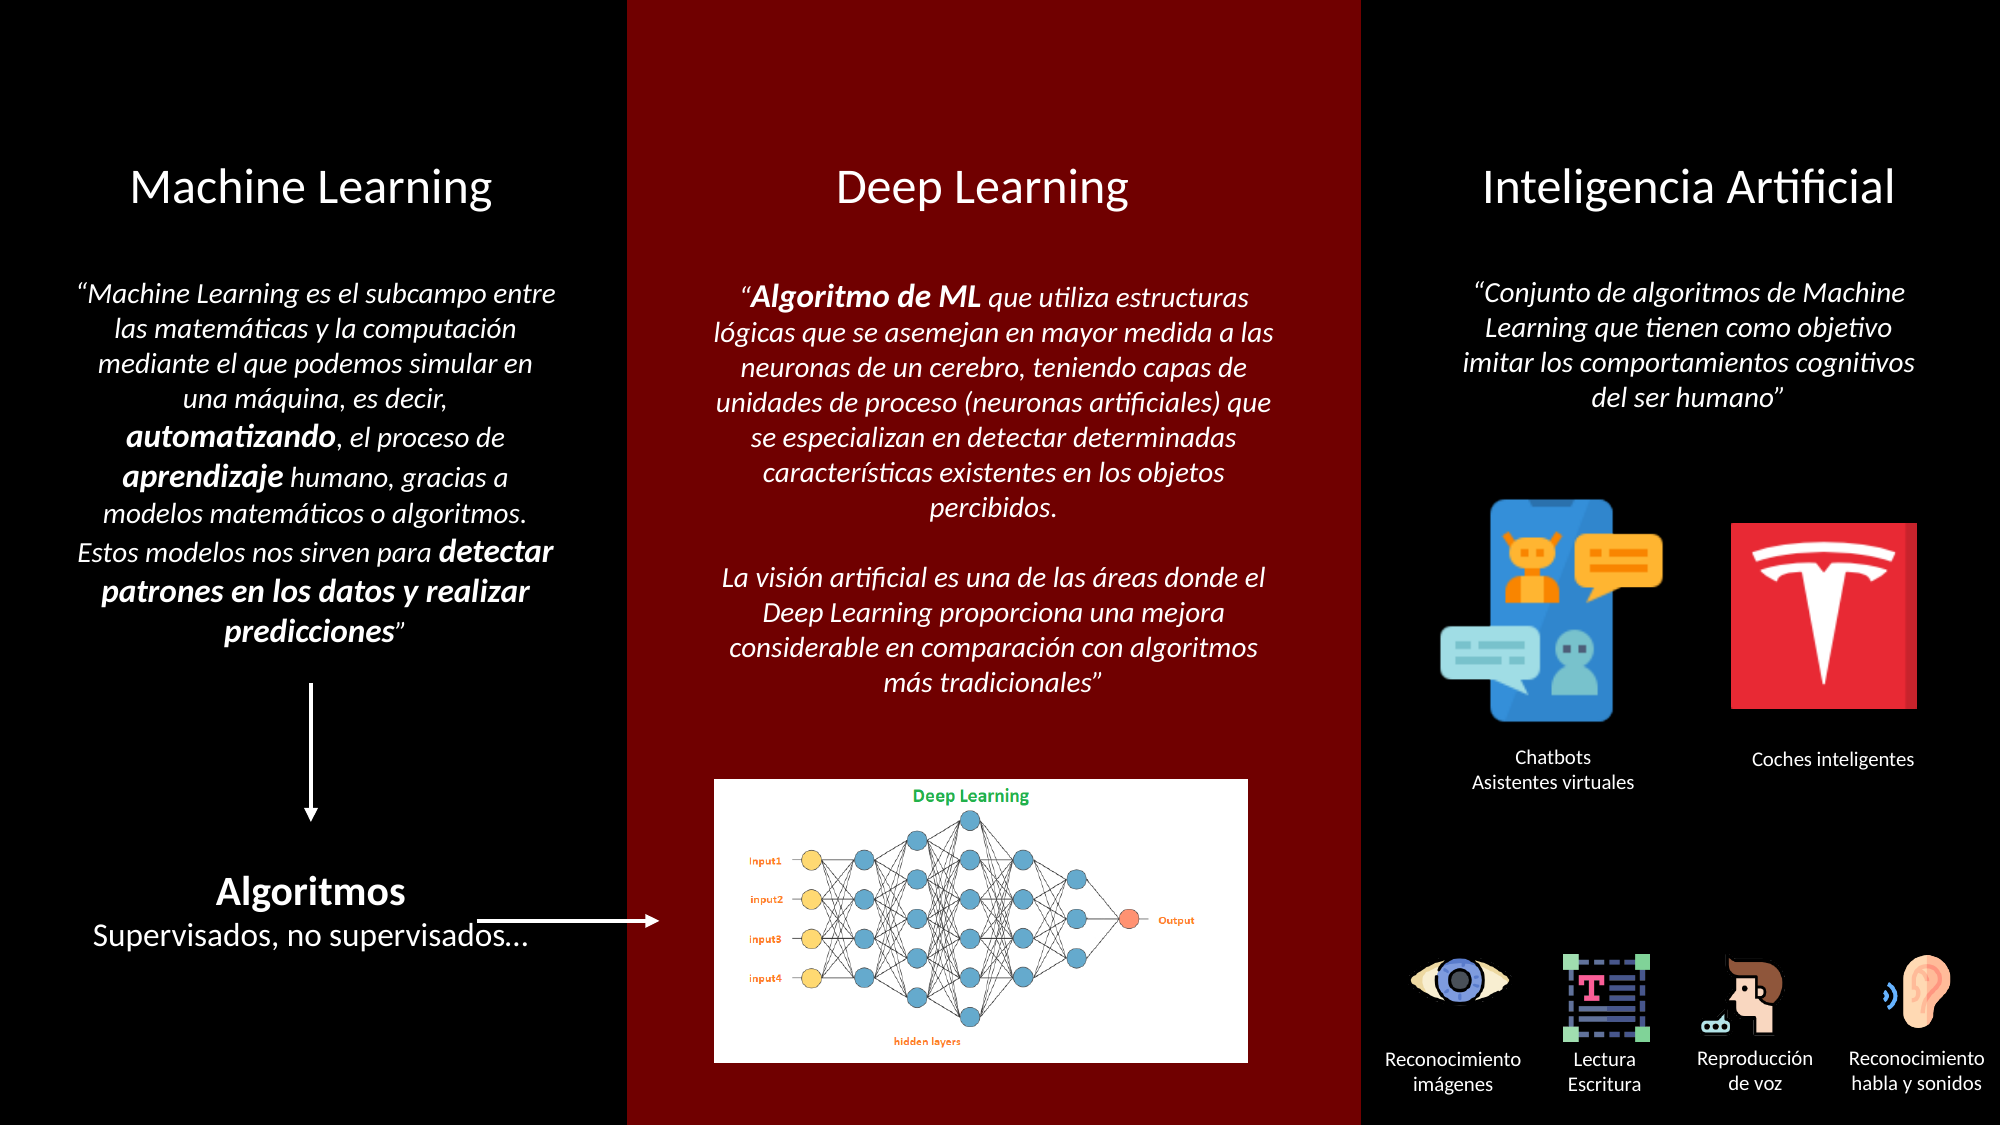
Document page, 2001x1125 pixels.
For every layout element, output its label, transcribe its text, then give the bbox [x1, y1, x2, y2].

text_box Lectura Escritura [1545, 1038, 1665, 1104]
picture [1730, 523, 1917, 709]
text_box Reproducción de voz [1677, 1037, 1834, 1103]
picture [1879, 955, 1953, 1029]
text_box Algoritmos Supervisados, no supervisados… [72, 855, 550, 961]
text_box [627, 0, 1361, 1125]
title Machine Learning [66, 86, 556, 267]
text_box Inteligencia Artificial [1444, 86, 1934, 266]
text_box Reconocimiento habla y sonidos [1827, 1037, 2000, 1102]
text_box “Conjunto de algoritmos de Machine Learning que tienen como objetivo imitar los comportamientos cognitivos del ser humano” [1444, 266, 1934, 422]
text_box Reconocimiento imágenes [1360, 1038, 1545, 1104]
text_box “Algoritmo de ML que utiliza estructuras lógicas que se asemejan en mayor medida a las neuronas de un cerebro, teniendo capas de unidades de proceso (neuronas artificiales) que se especializan en detectar determinadas características existentes en los objetos percibidos. La visión artificial es una de las áreas donde el Deep Learning proporciona una mejora considerable en comparación con algoritmos más tradicionales” [697, 266, 1291, 706]
picture [714, 778, 1248, 1063]
picture [1407, 927, 1512, 1033]
picture [1697, 950, 1786, 1038]
text_box Deep Learning [737, 86, 1228, 266]
text_box “Machine Learning es el subcampo entre las matemáticas y la computación mediante el que podemos simular en una máquina, es decir, automatizando, el proceso de aprendizaje humano, gracias a modelos matemáticos o algoritmos. Estos modelos nos sirven para detectar patrones en los datos y realizar predicciones” [59, 267, 572, 657]
picture [1428, 488, 1676, 735]
text_box Chatbots Asistentes virtuales [1430, 740, 1676, 802]
picture [1562, 954, 1650, 1042]
text_box Coches inteligentes [1722, 737, 1944, 778]
